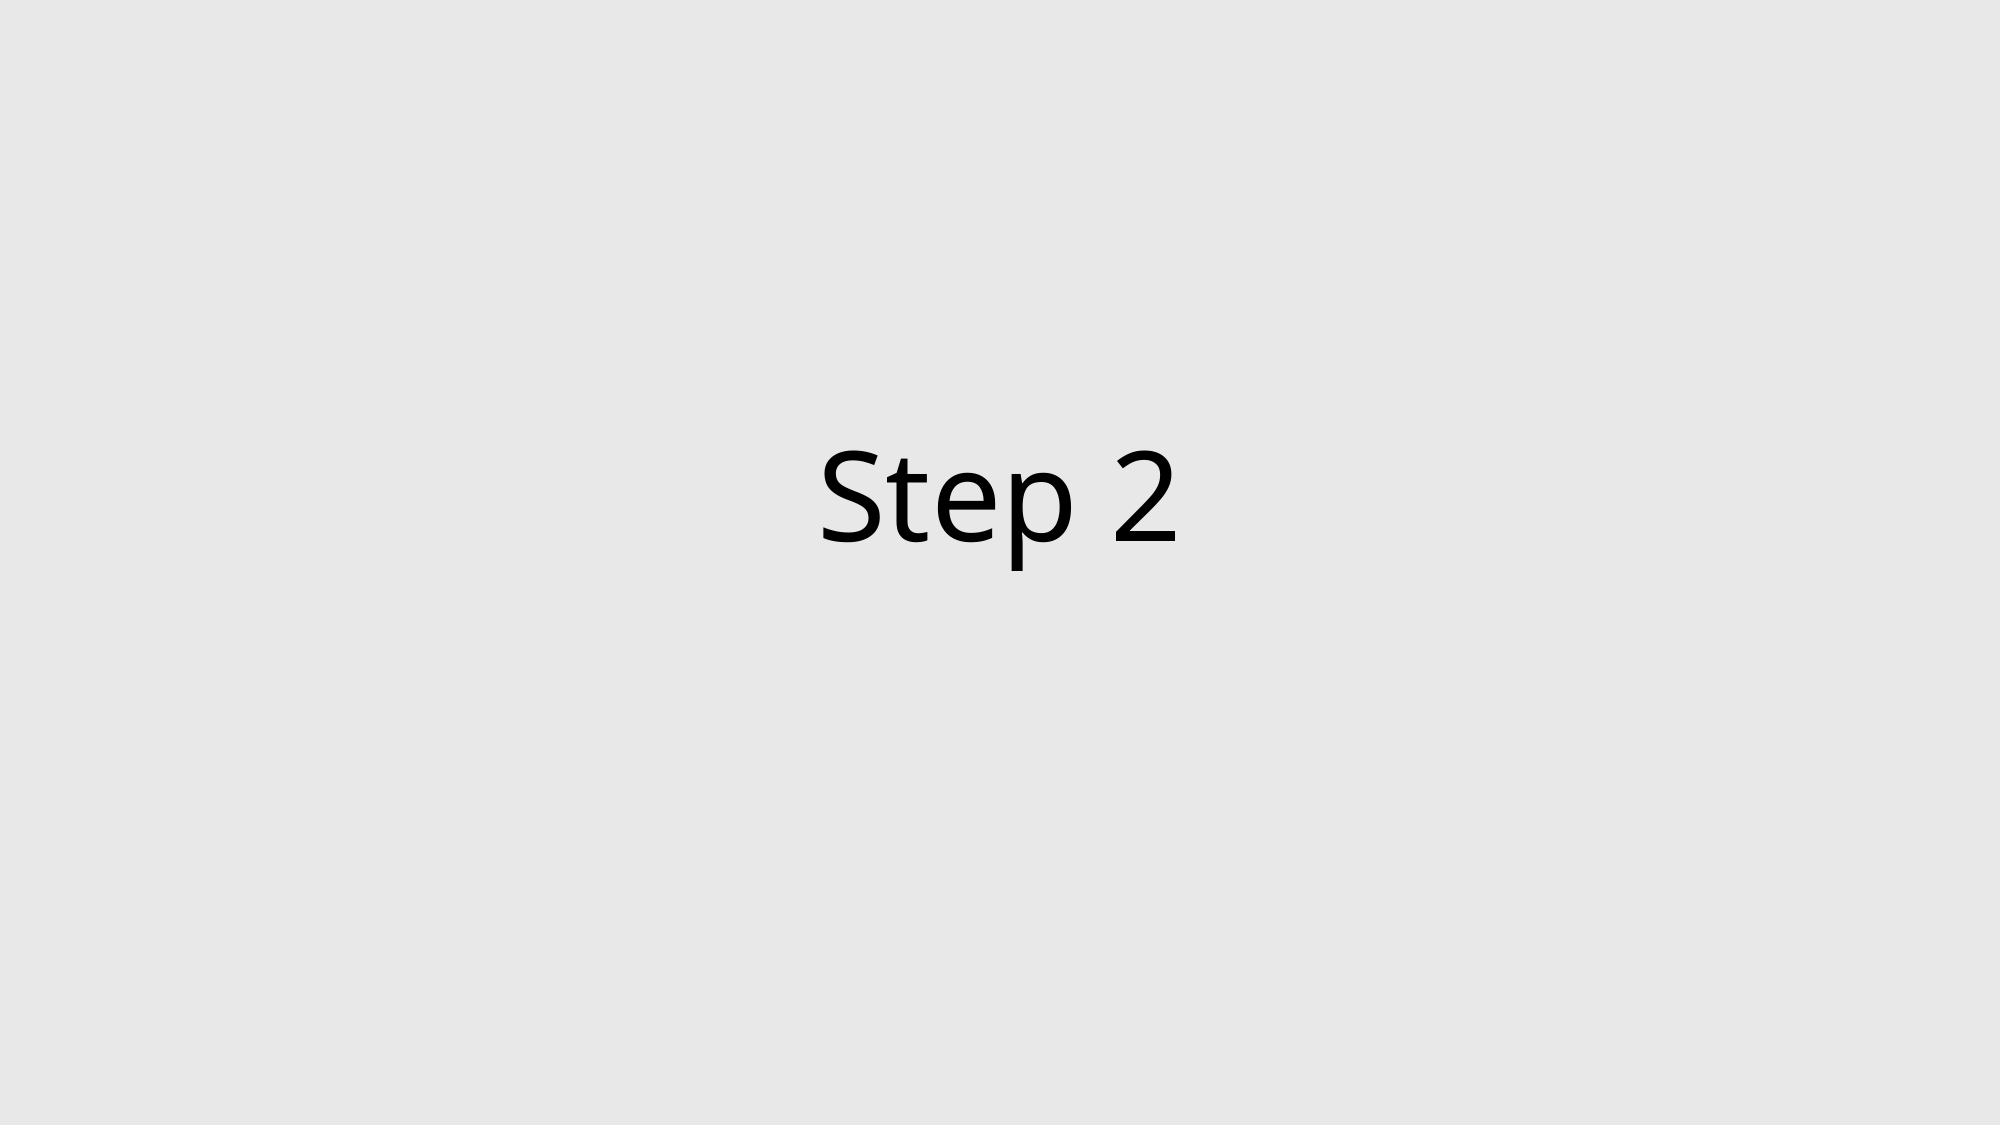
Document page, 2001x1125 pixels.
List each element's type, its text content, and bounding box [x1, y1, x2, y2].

title Step 2 [249, 184, 1750, 576]
